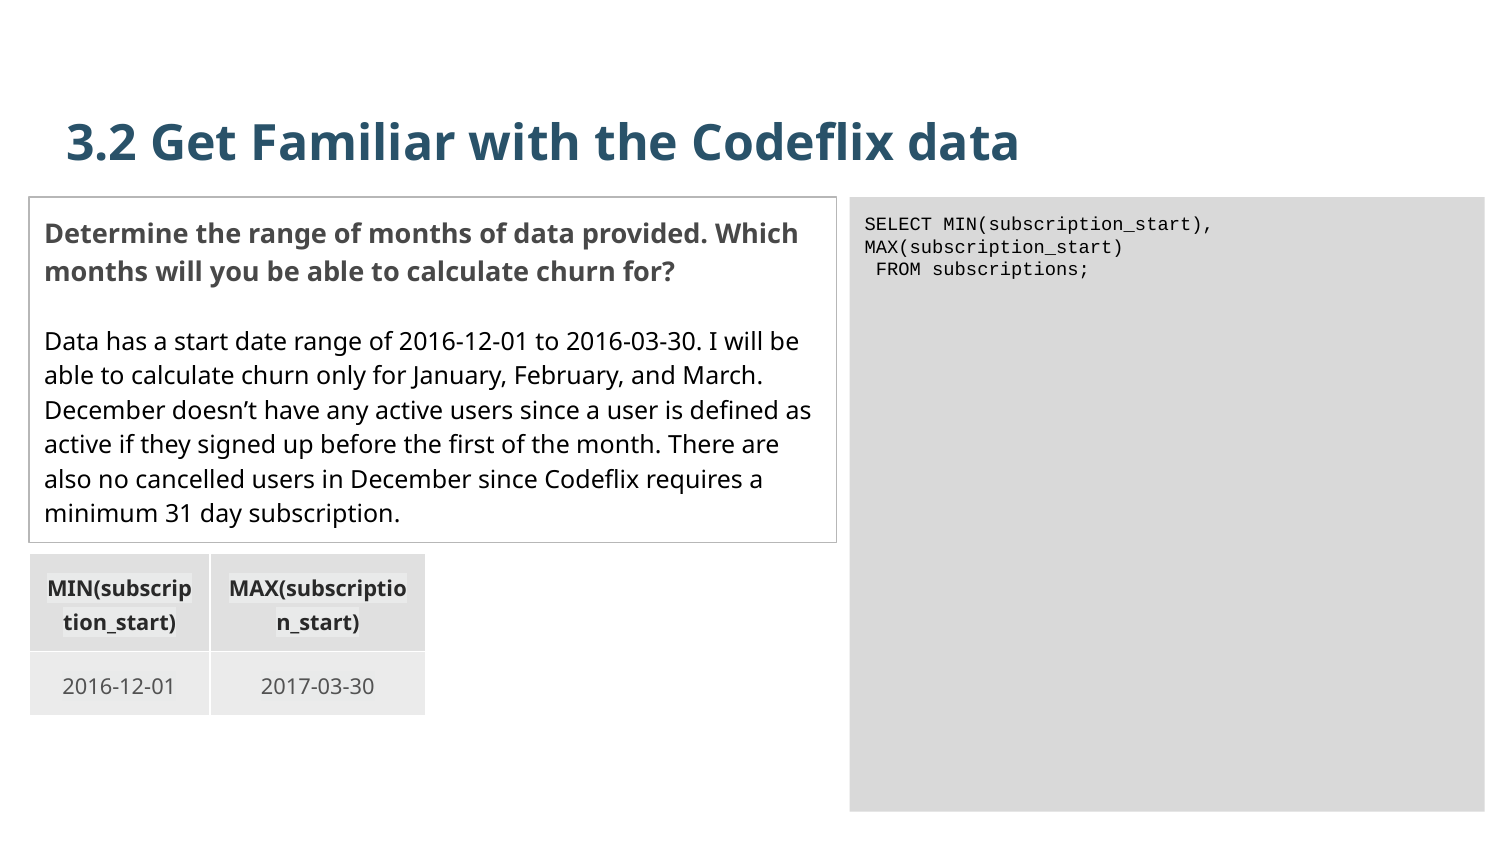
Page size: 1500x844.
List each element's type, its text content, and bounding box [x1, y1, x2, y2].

table_header MIN(subscription_start) [30, 554, 209, 651]
text_box Determine the range of months of data provided. Which months will you be able to calculate churn for? Data has a start date range of 2016-12-01 to 2016-03-30. I will be able to calculate churn only for January, February, and March. December doesn’t have any active users since a user is defined as active if they signed up before the first of the month. There are also no cancelled users in December since Codeflix requires a minimum 31 day subscription. [29, 197, 837, 543]
table_cell 2016-12-01 [30, 652, 209, 715]
text_box SELECT MIN(subscription_start), MAX(subscription_start) FROM subscriptions; [849, 197, 1485, 812]
table_header MAX(subscription_start) [211, 554, 425, 651]
text_box 3.2 Get Familiar with the Codeflix data [51, 48, 1449, 186]
table_cell 2017-03-30 [211, 652, 425, 715]
